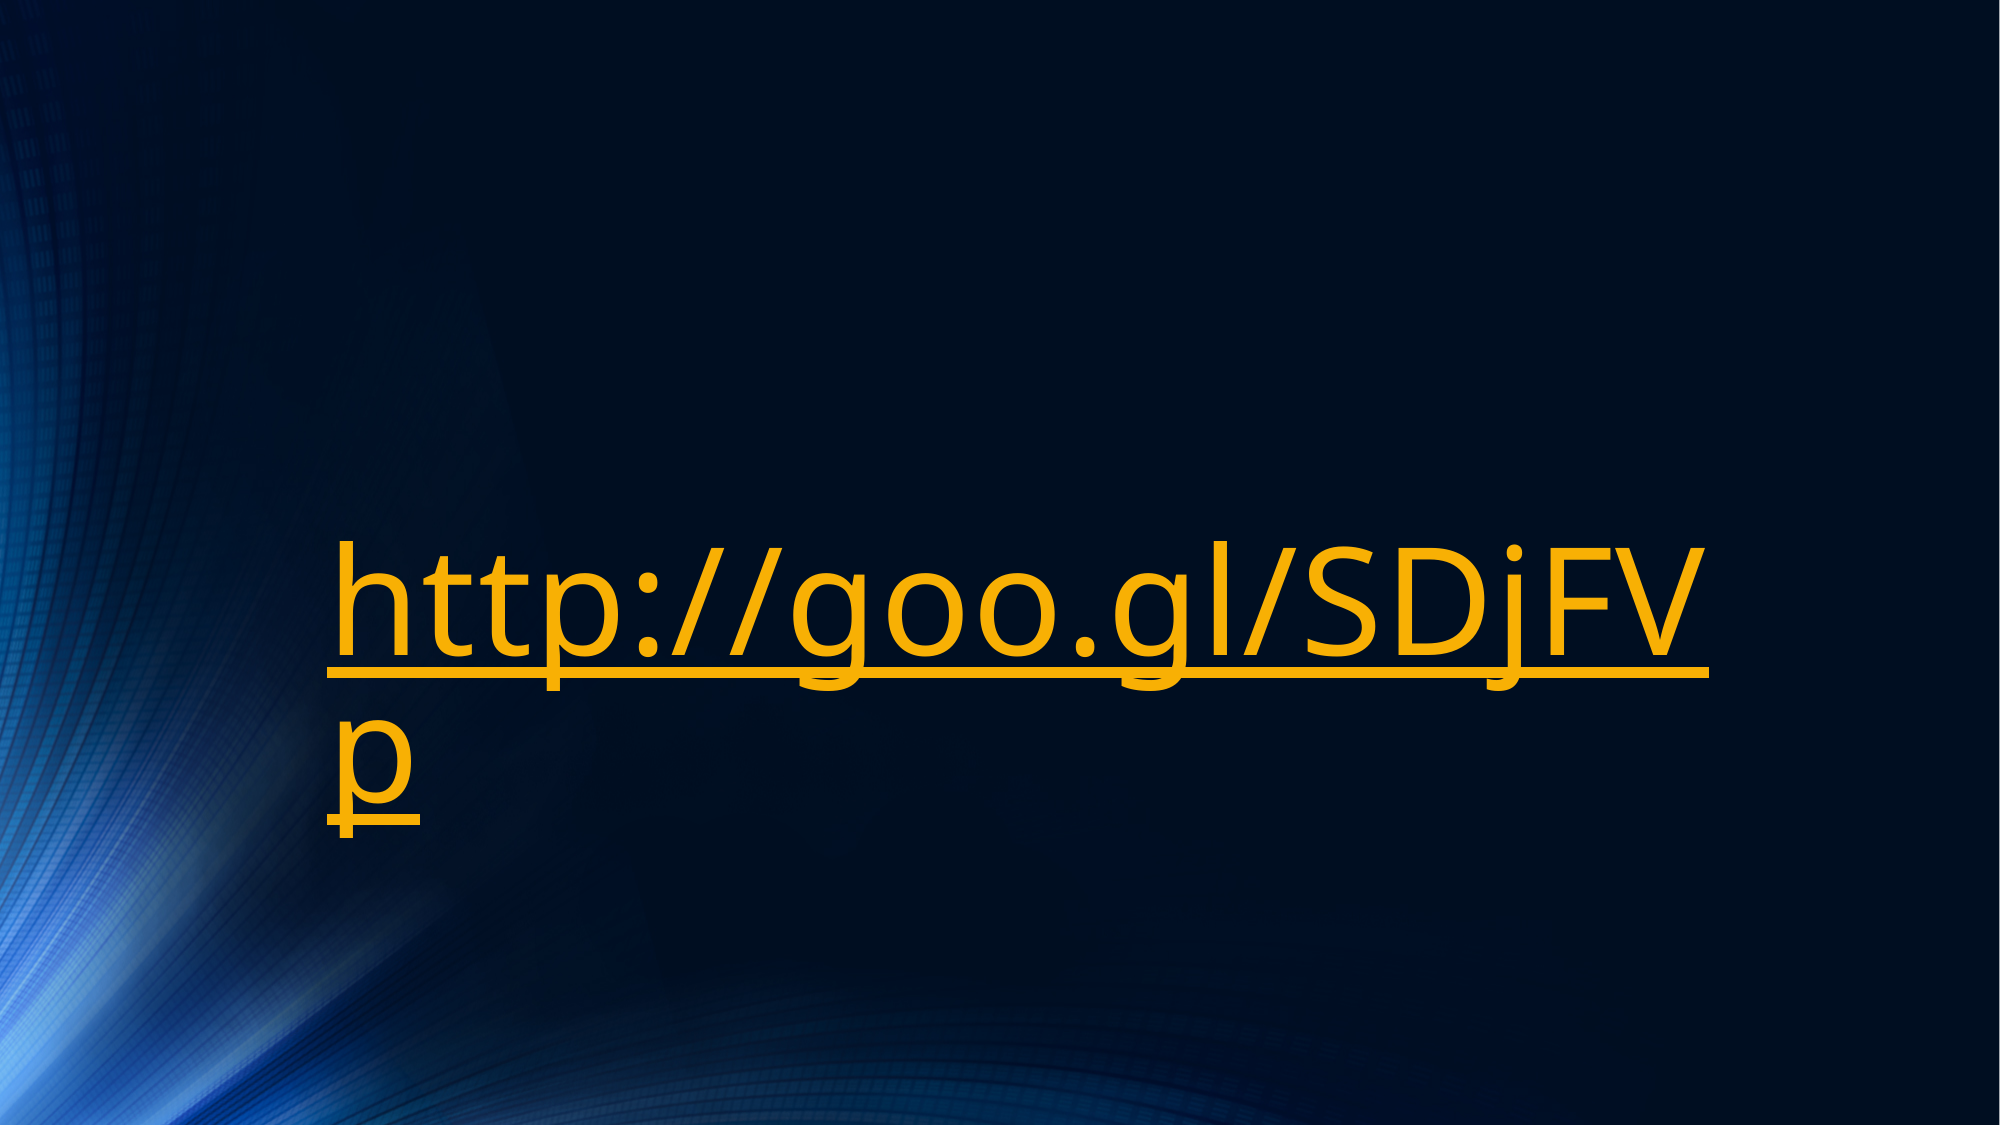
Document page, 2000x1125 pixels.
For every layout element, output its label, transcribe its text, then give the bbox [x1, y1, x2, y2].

title http://goo.gl/SDjFVp [312, 474, 1813, 700]
picture [0, 0, 2000, 1125]
